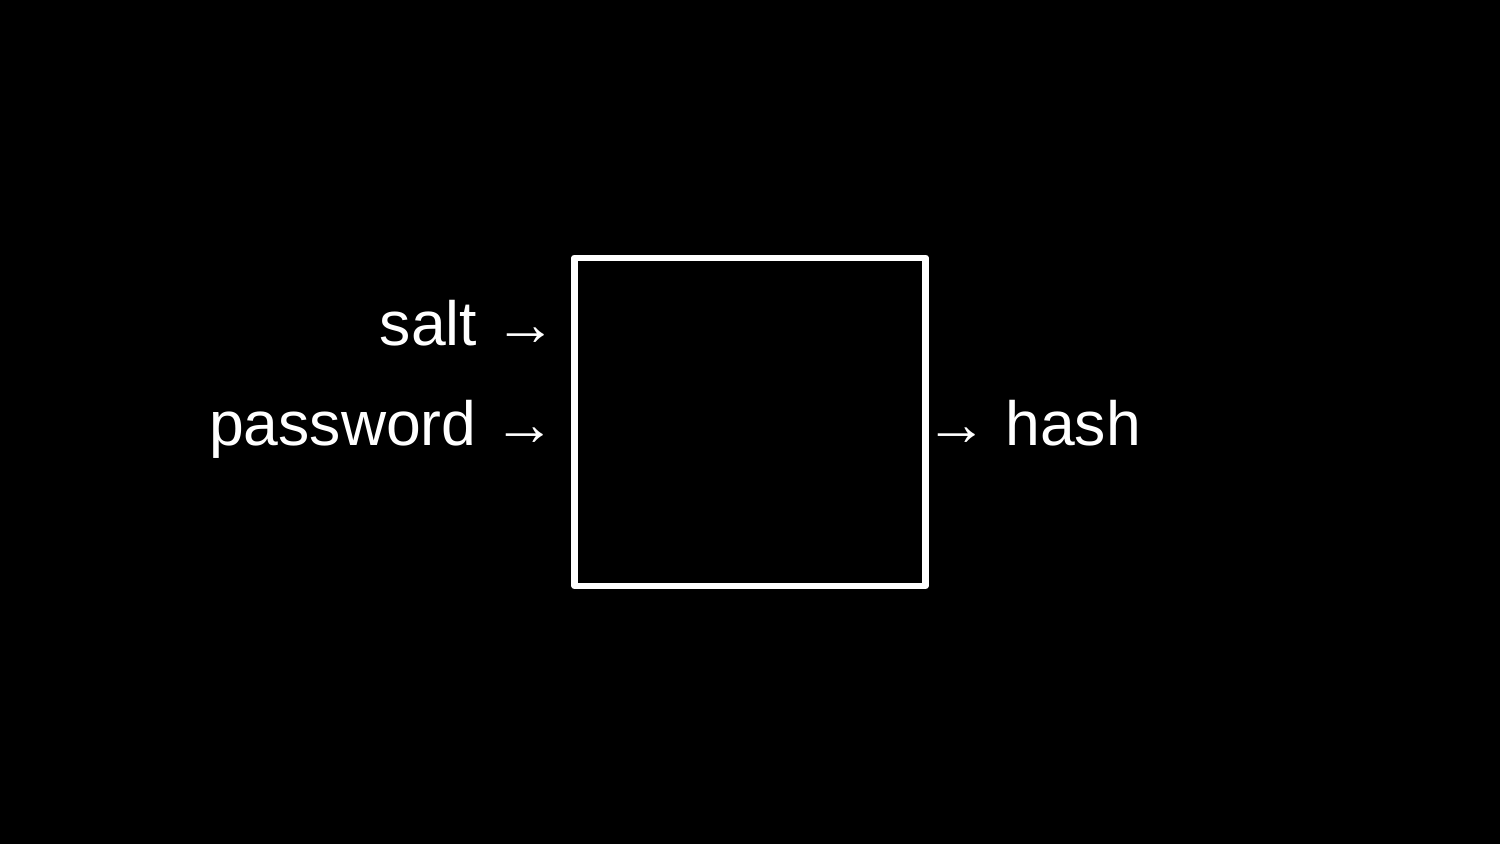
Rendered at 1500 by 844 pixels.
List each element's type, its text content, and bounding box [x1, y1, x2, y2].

text_box salt → [0, 267, 607, 406]
text_box password → [0, 406, 607, 506]
text_box → hash [893, 367, 1500, 506]
text_box [574, 257, 926, 587]
